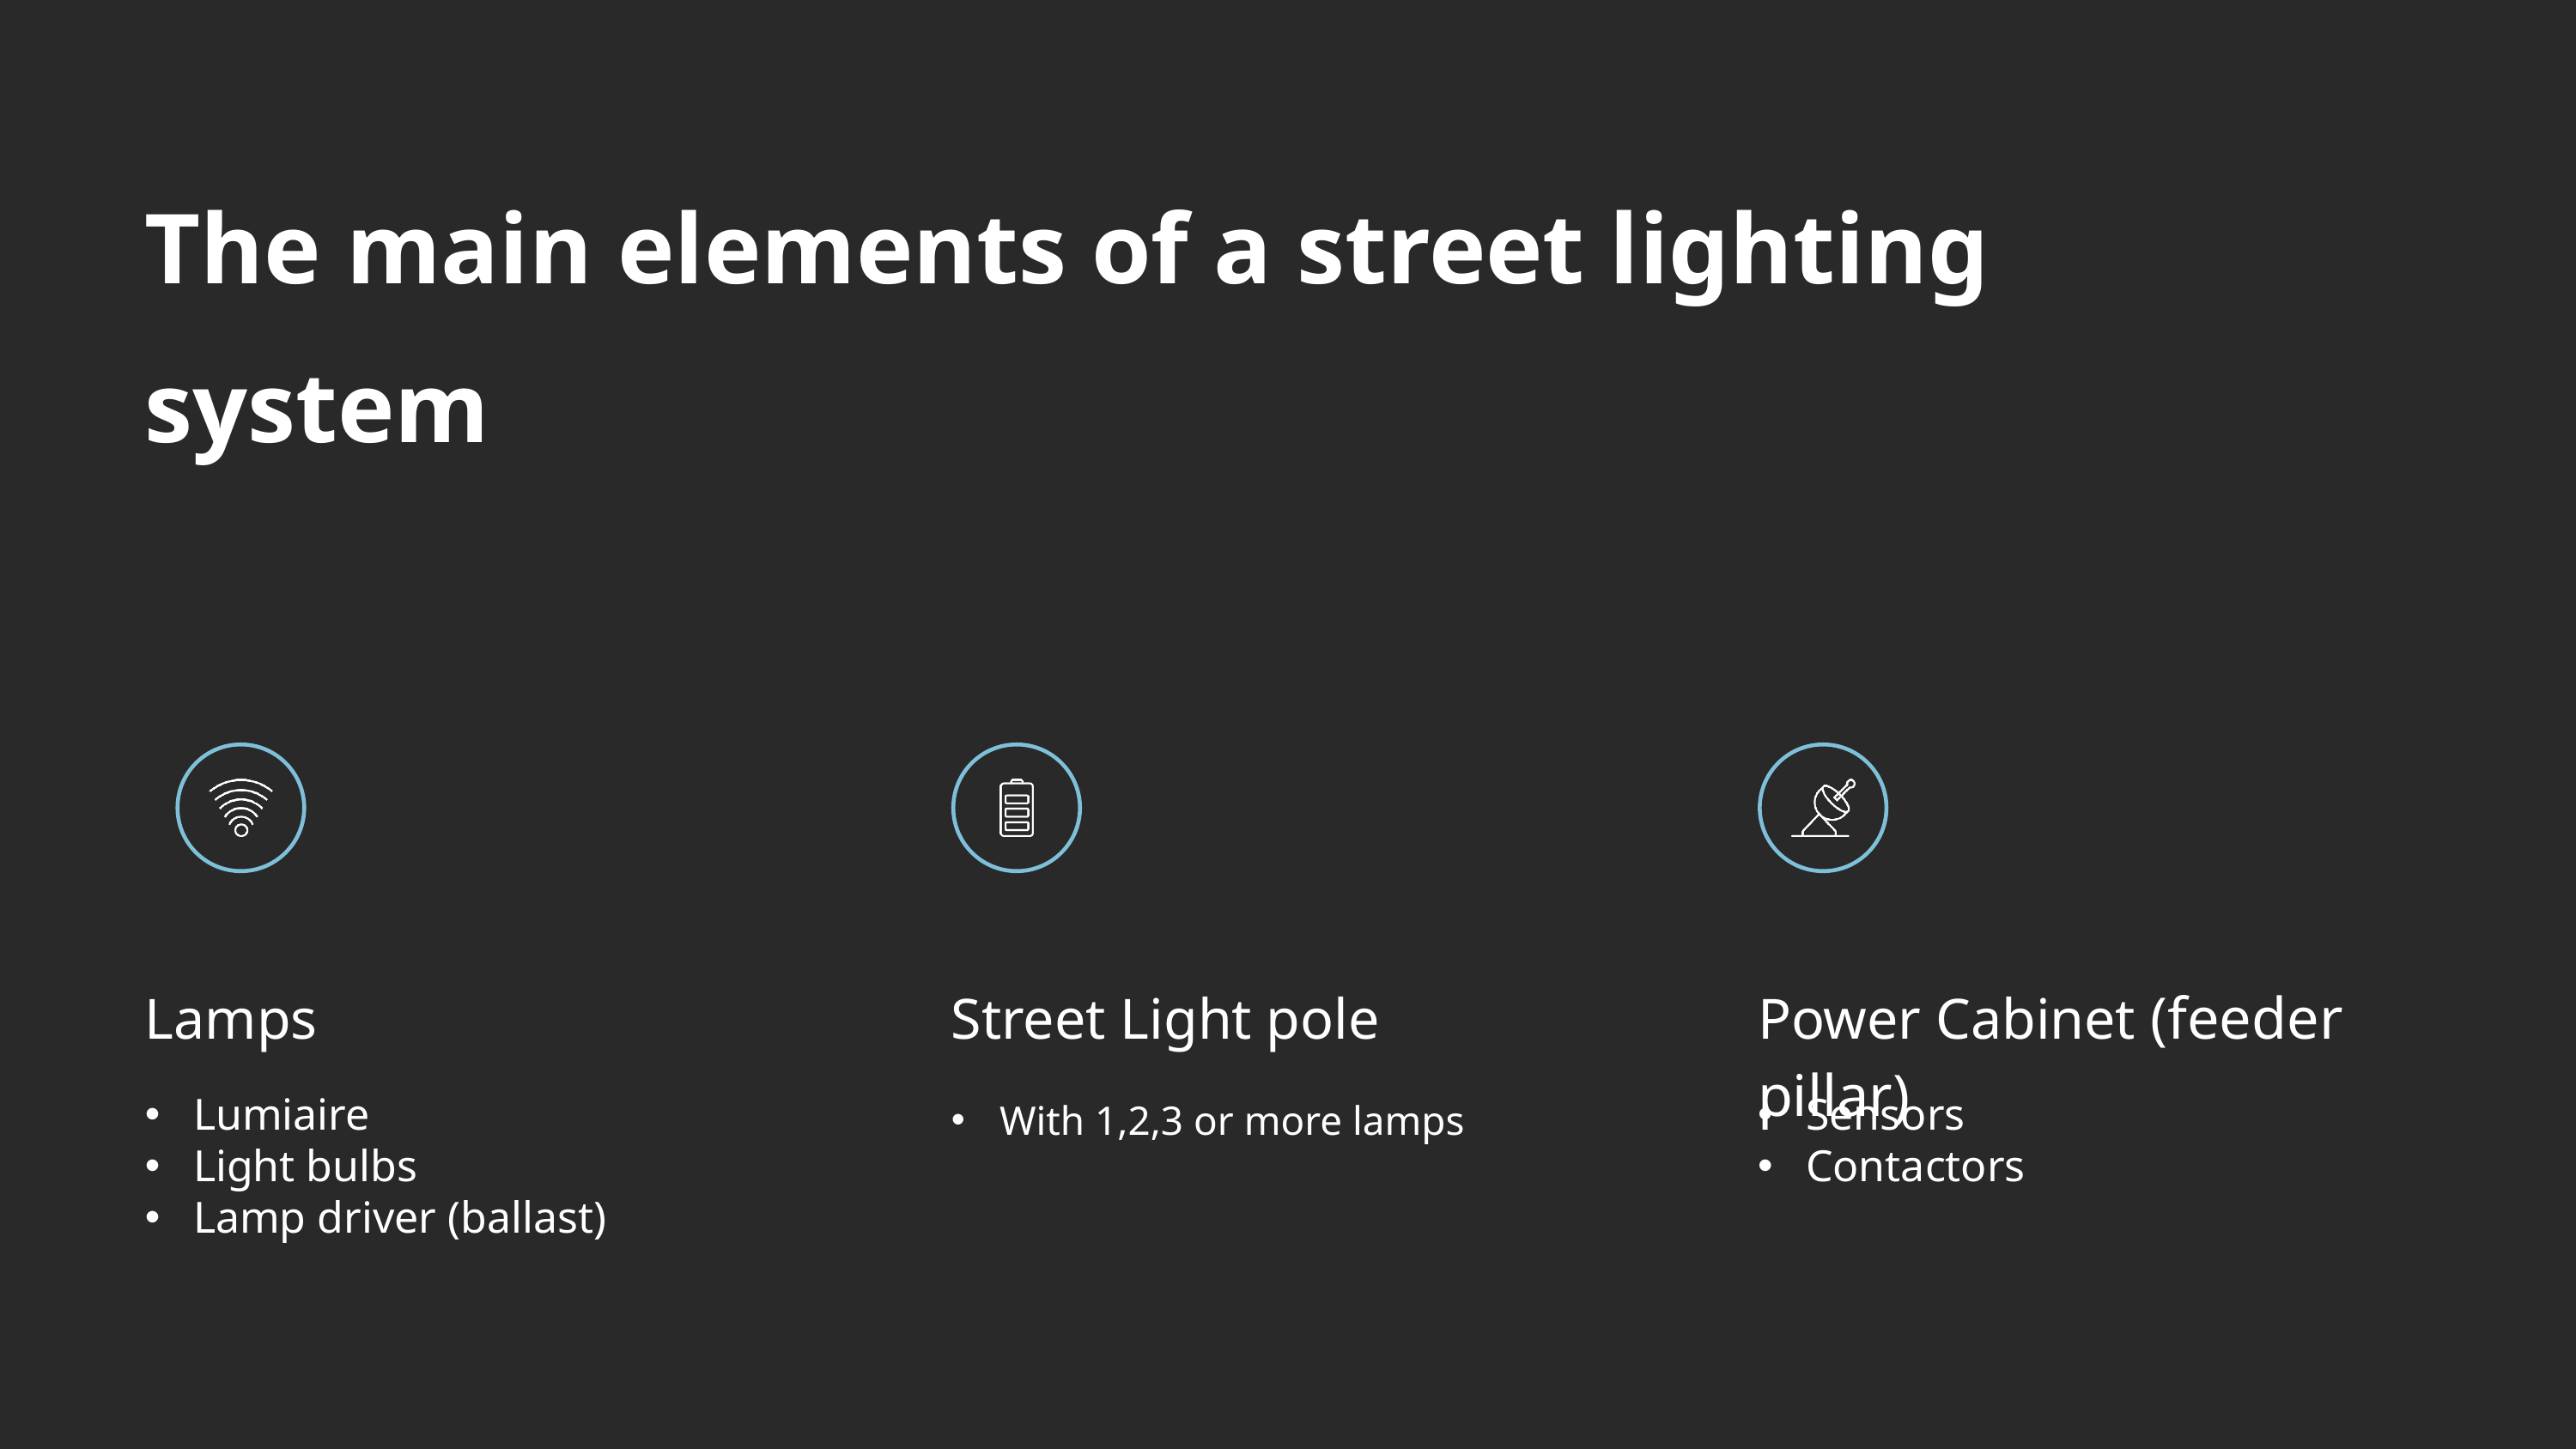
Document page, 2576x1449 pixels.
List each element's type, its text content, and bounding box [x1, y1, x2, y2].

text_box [951, 742, 1083, 874]
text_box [175, 742, 307, 874]
text_box The main elements of a street lighting system [144, 143, 2260, 621]
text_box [144, 973, 818, 1300]
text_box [1757, 742, 1889, 874]
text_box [951, 972, 1625, 1138]
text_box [1757, 972, 2432, 1192]
